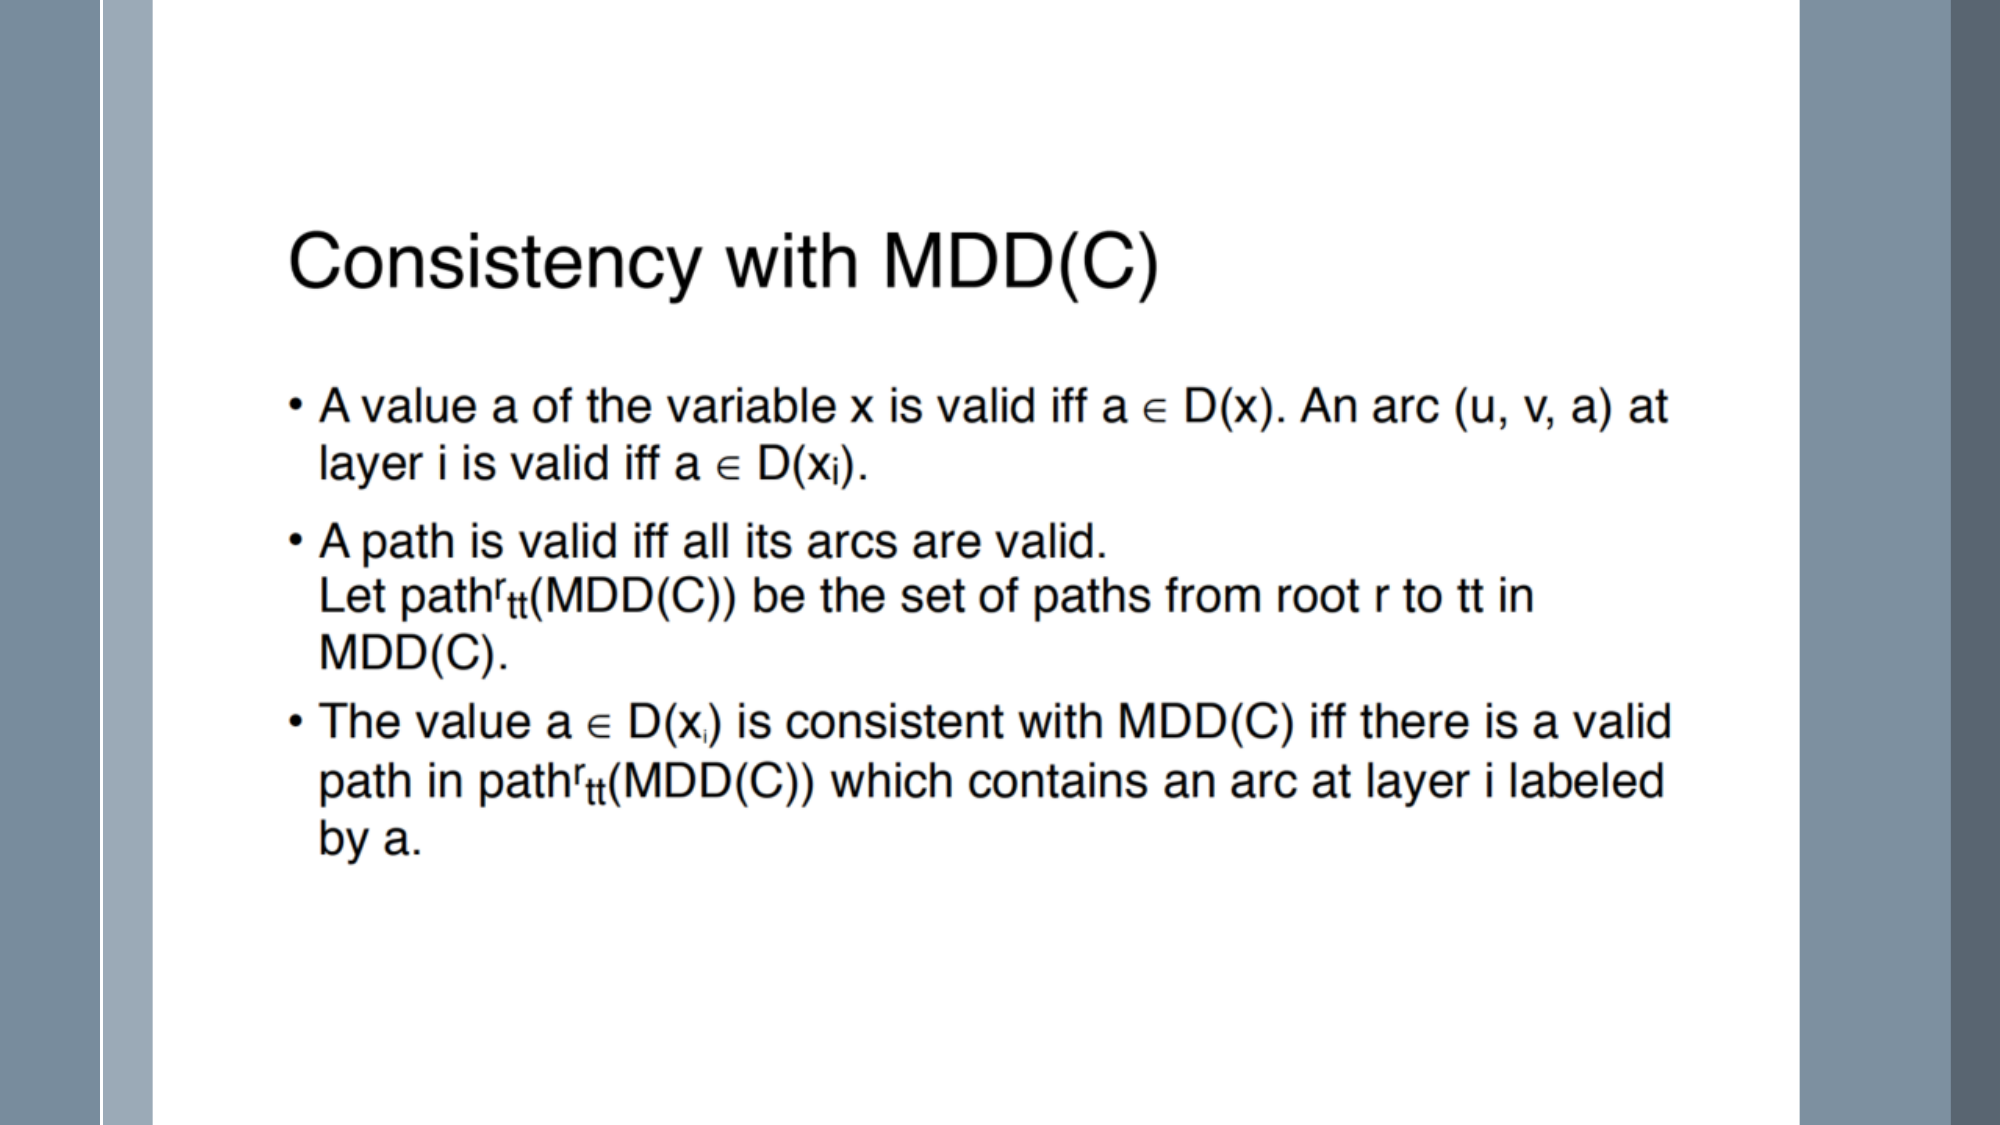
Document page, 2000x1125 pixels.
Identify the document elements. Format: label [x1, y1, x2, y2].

picture [231, 189, 1731, 936]
